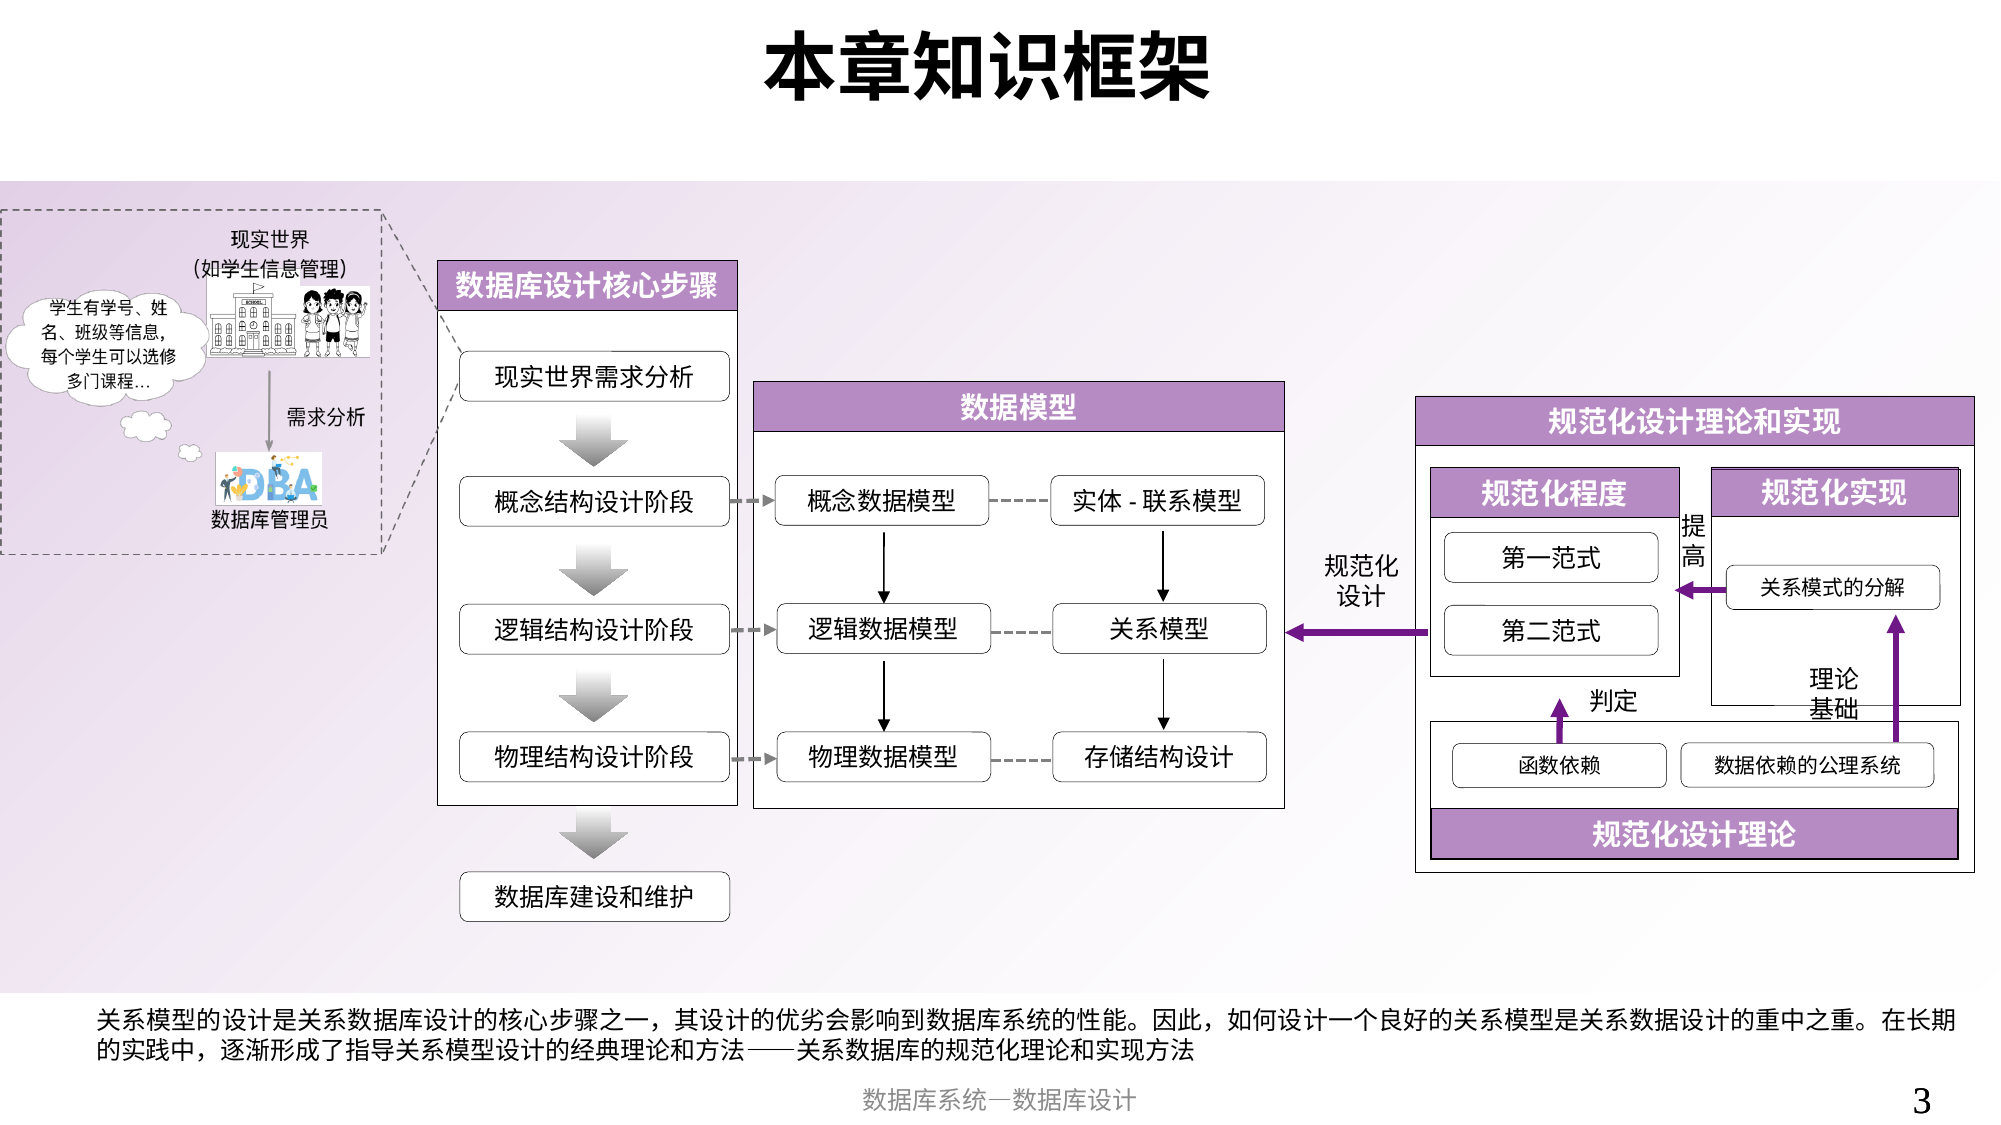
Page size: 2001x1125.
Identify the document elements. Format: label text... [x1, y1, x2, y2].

table_cell MA [0, 207, 1981, 938]
footer 数据库系统—数据库设计 [662, 1073, 1338, 1125]
title 本章知识框架 [159, 8, 1815, 121]
text_box [0, 181, 2000, 993]
text_box 关系模型的设计是关系数据库设计的核心步骤之一，其设计的优劣会影响到数据库系统的性能。因此，如何设计一个良好的关系模型是关系数据设计的重中之重。在长期的实践中，逐渐形成了指导关系模型设计的经典理论和方法——关系数据库的规范化理论和实现方法 [81, 997, 1975, 1072]
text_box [0, 209, 1975, 928]
slide_number 3 [1898, 1069, 2000, 1125]
